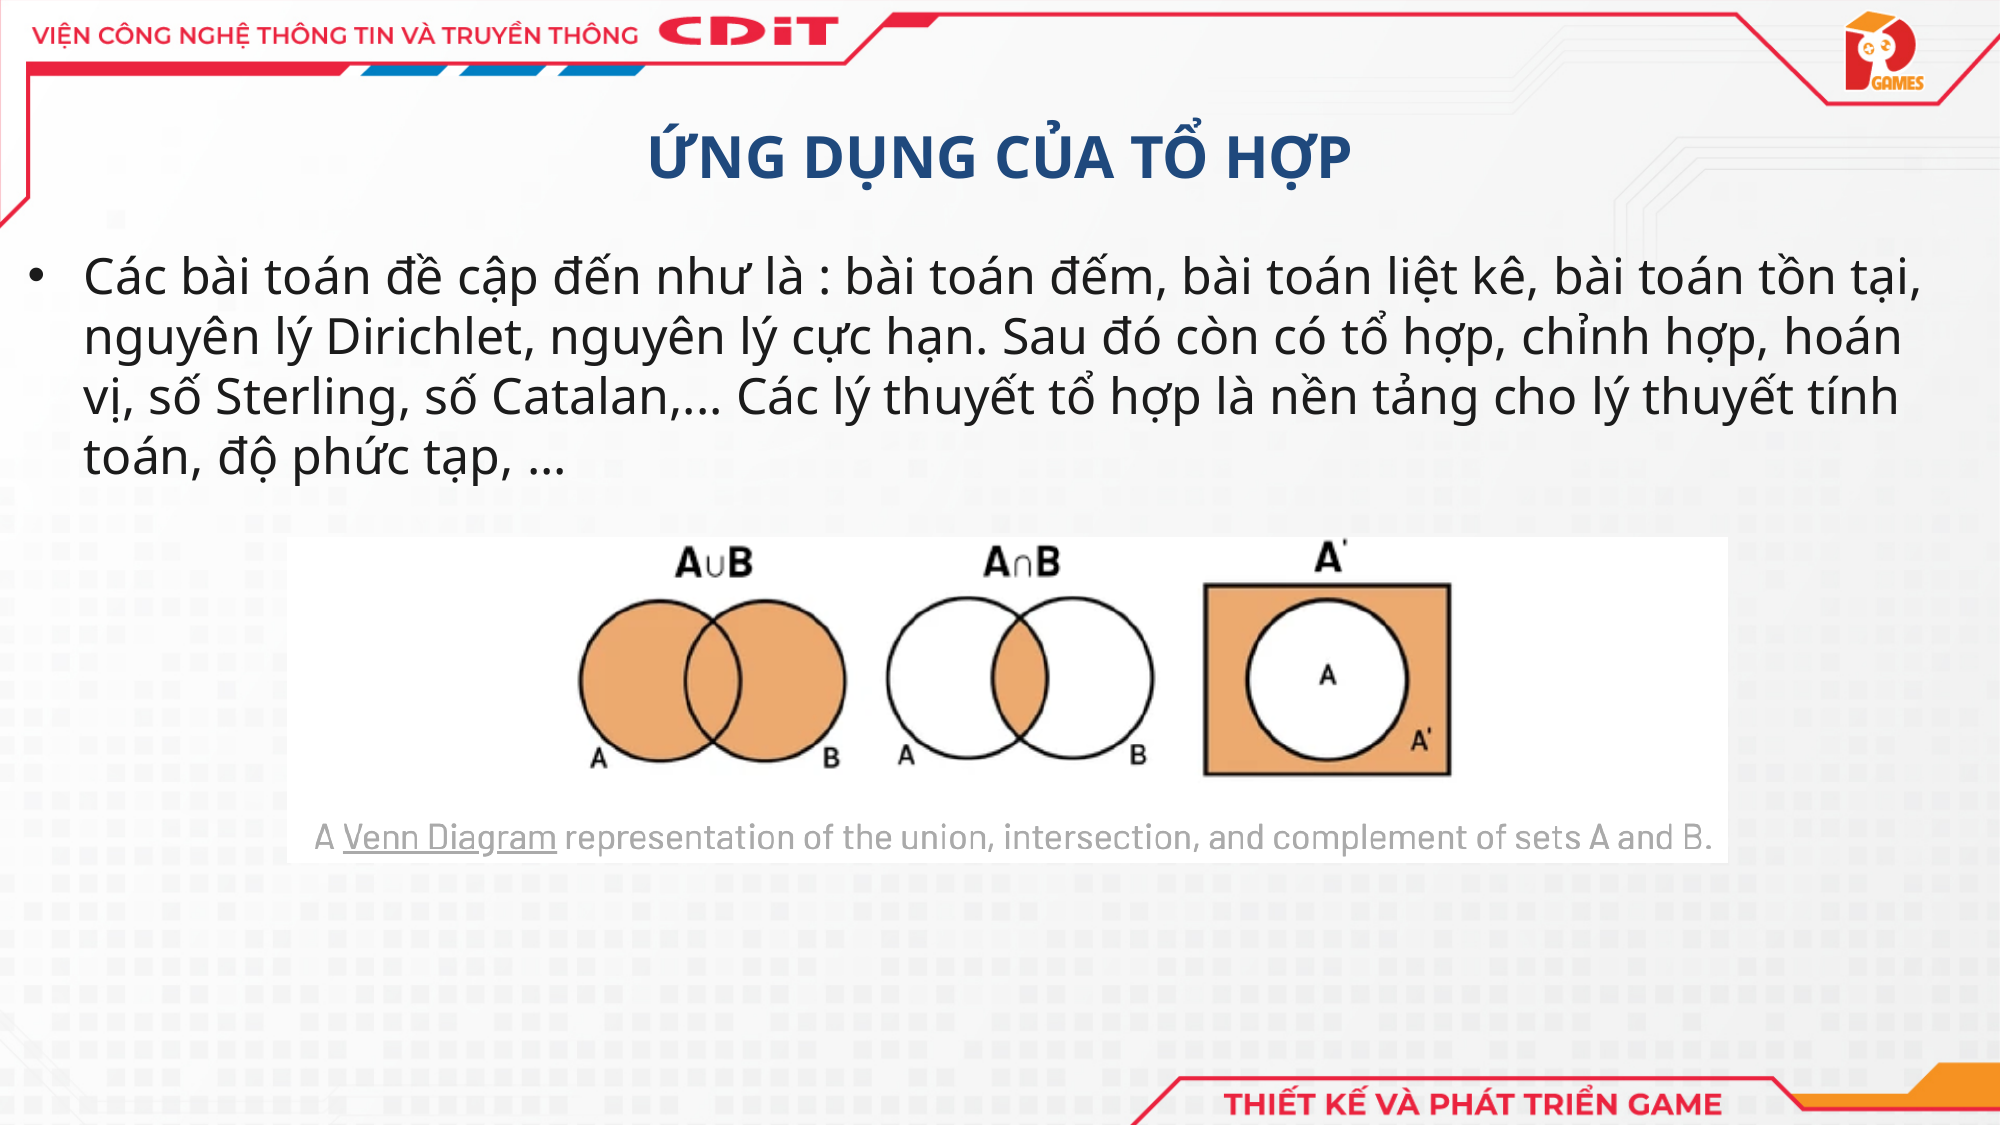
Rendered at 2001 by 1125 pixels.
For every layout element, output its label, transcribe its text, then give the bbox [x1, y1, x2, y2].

list Các bài toán đề cập đến như là : bài toán đếm, bài toán liệt kê, bài toán tồn tại, nguyên lý Dirichlet, nguyên lý cực hạn. Sau đó còn có tổ hợp, chỉnh hợp, hoán vị, số Sterling, số Catalan,... Các lý thuyết tổ hợp là nền tảng cho lý thuyết tính toán, độ phức tạp, ... [12, 237, 1975, 1044]
title ỨNG DỤNG CỦA TỔ HỢP [350, 78, 1650, 233]
picture [0, 0, 2000, 1125]
